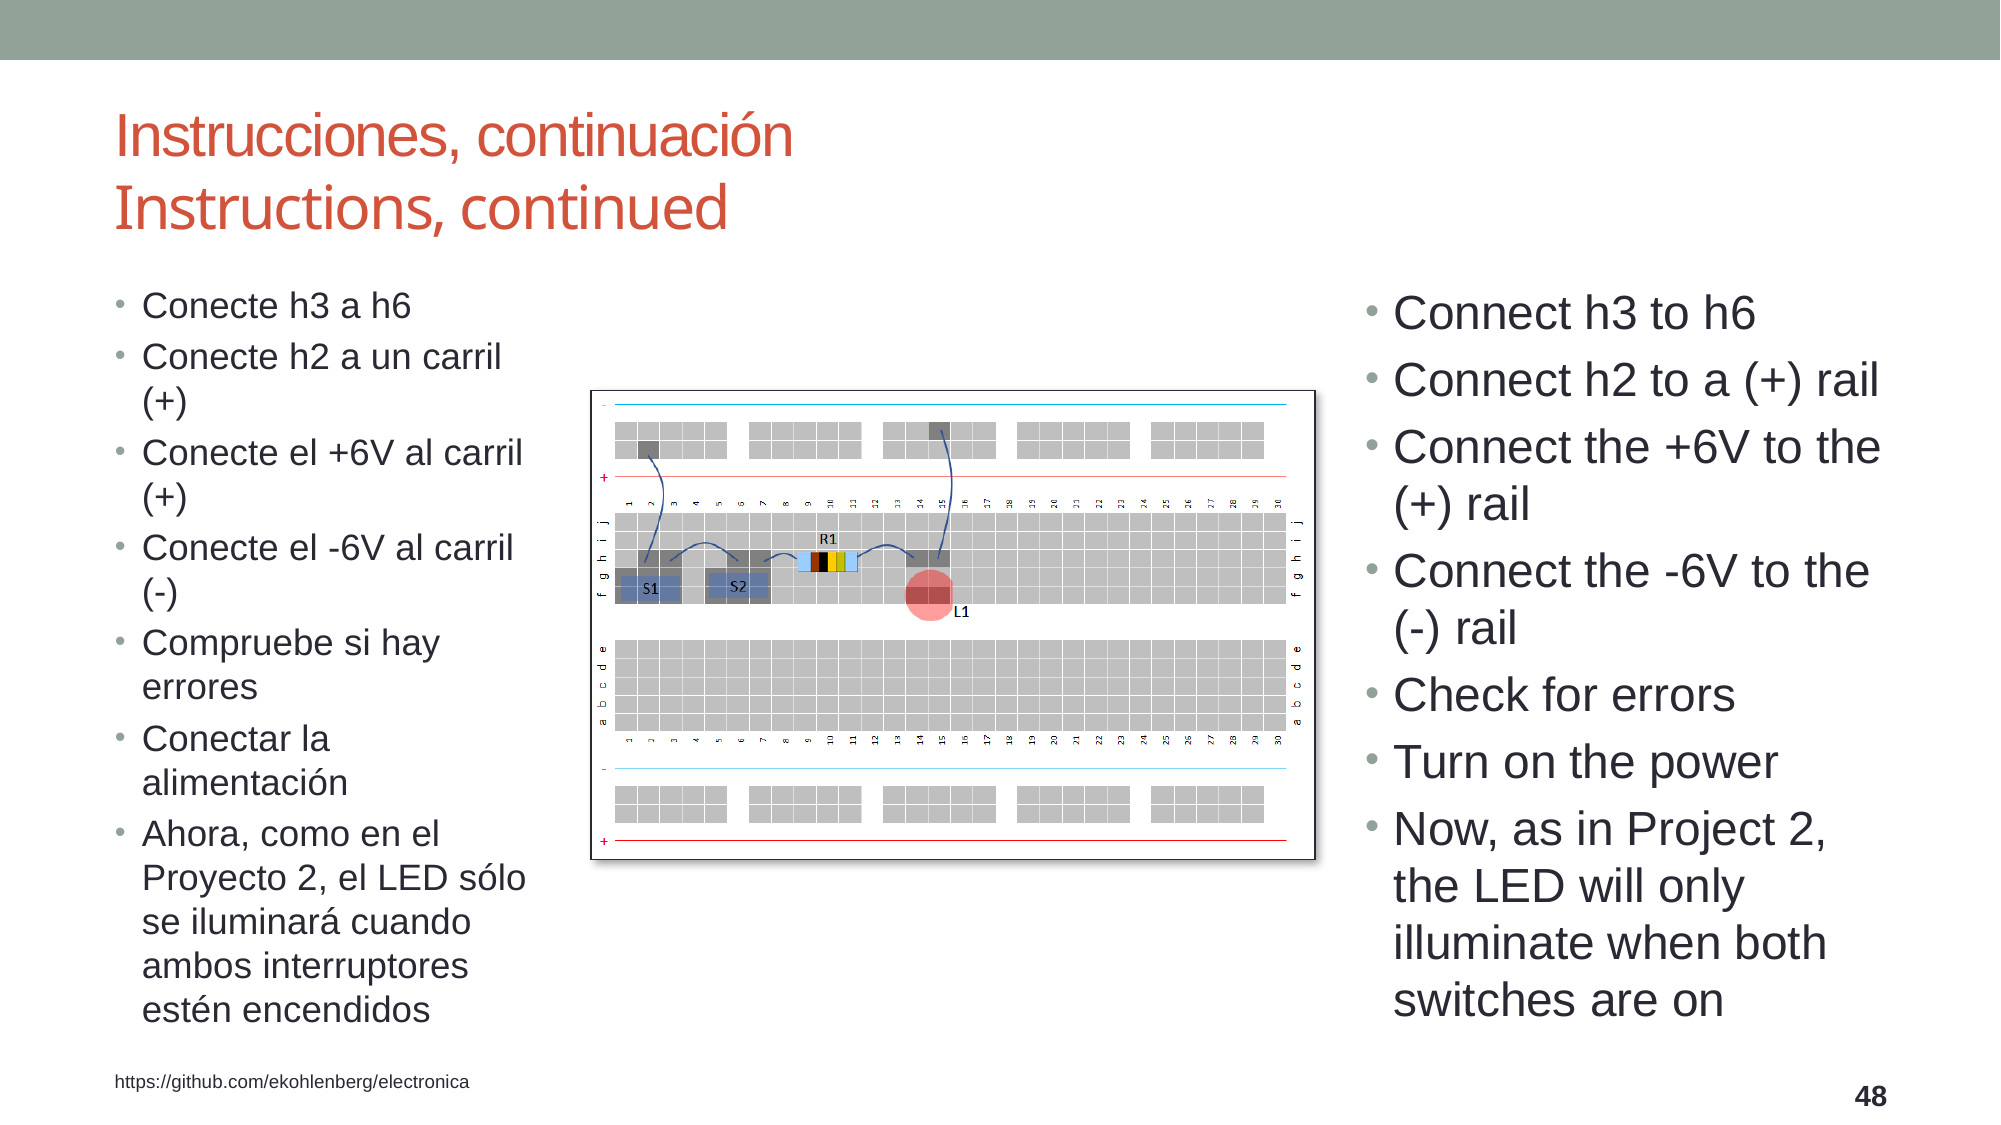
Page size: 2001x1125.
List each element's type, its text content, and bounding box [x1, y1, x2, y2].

picture [591, 390, 1315, 860]
slide_number 48 [1585, 1068, 1903, 1123]
list Connect h3 to h6 Connect h2 to a (+) rail Connect the +6V to the (+) rail Connect the -6V to the (-) rail Check for errors Turn on the power Now, as in Project 2, the LED will only illuminate when both switches are on [1350, 274, 1900, 1049]
list Conecte h3 a h6 Conecte h2 a un carril (+) Conecte el +6V al carril (+) Conecte el -6V al carril (-) Compruebe si hay errores Conectar la alimentación Ahora, como en el Proyecto 2, el LED sólo se iluminará cuando ambos interruptores estén encendidos [99, 274, 563, 1049]
title Instrucciones, continuación Instructions, continued [99, 87, 1900, 250]
